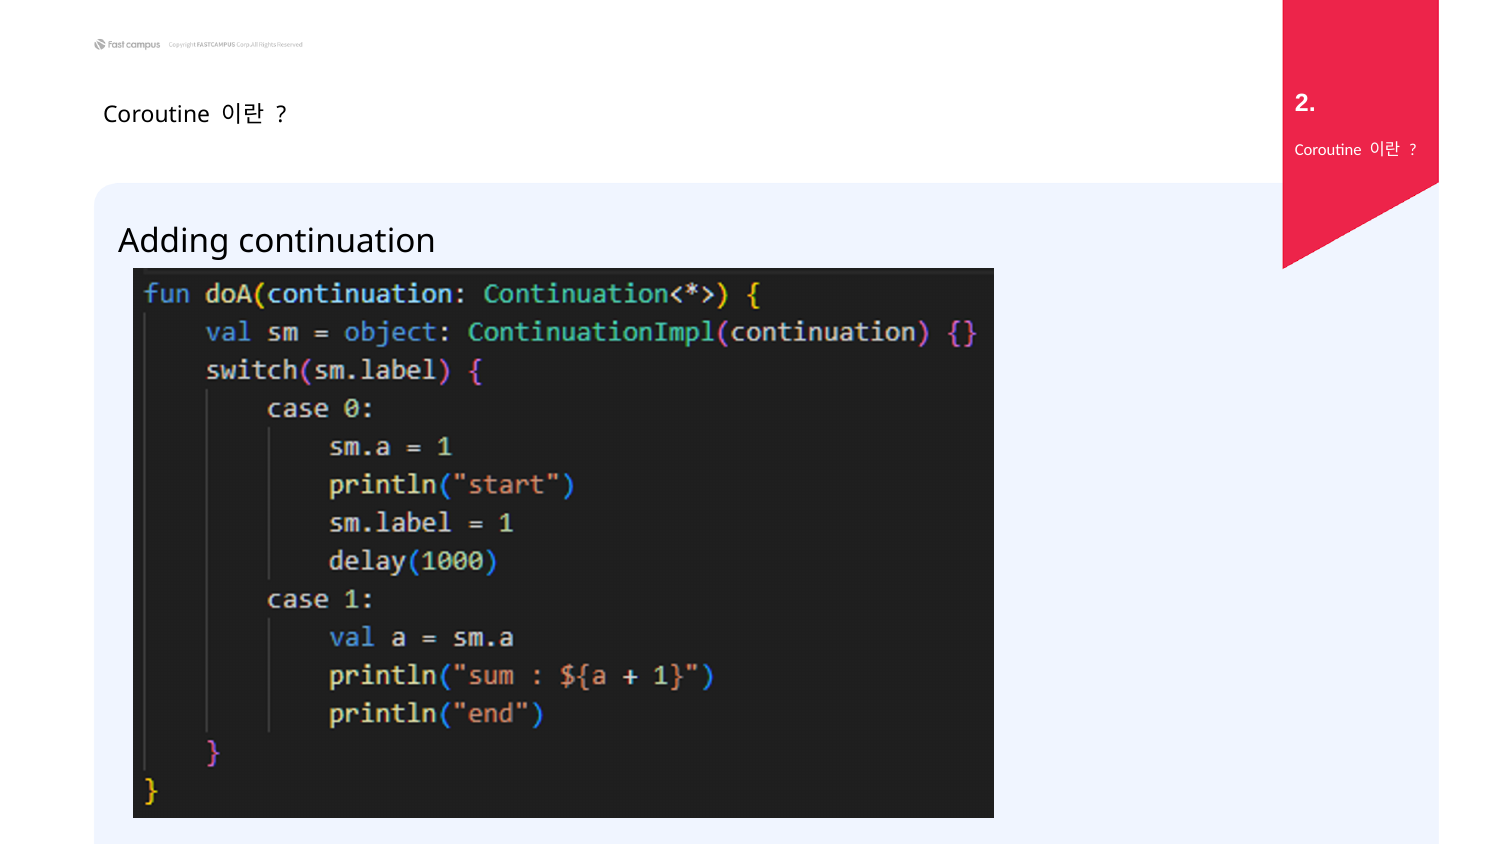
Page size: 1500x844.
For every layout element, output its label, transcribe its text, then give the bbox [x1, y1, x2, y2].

picture [0, 0, 1500, 844]
title Coroutine 이란 ? [103, 95, 1281, 167]
text_box 2. [1281, 86, 1438, 135]
text_box Coroutine 이란 ? [1281, 135, 1438, 184]
list Adding continuation [103, 192, 1397, 844]
picture [133, 268, 994, 819]
